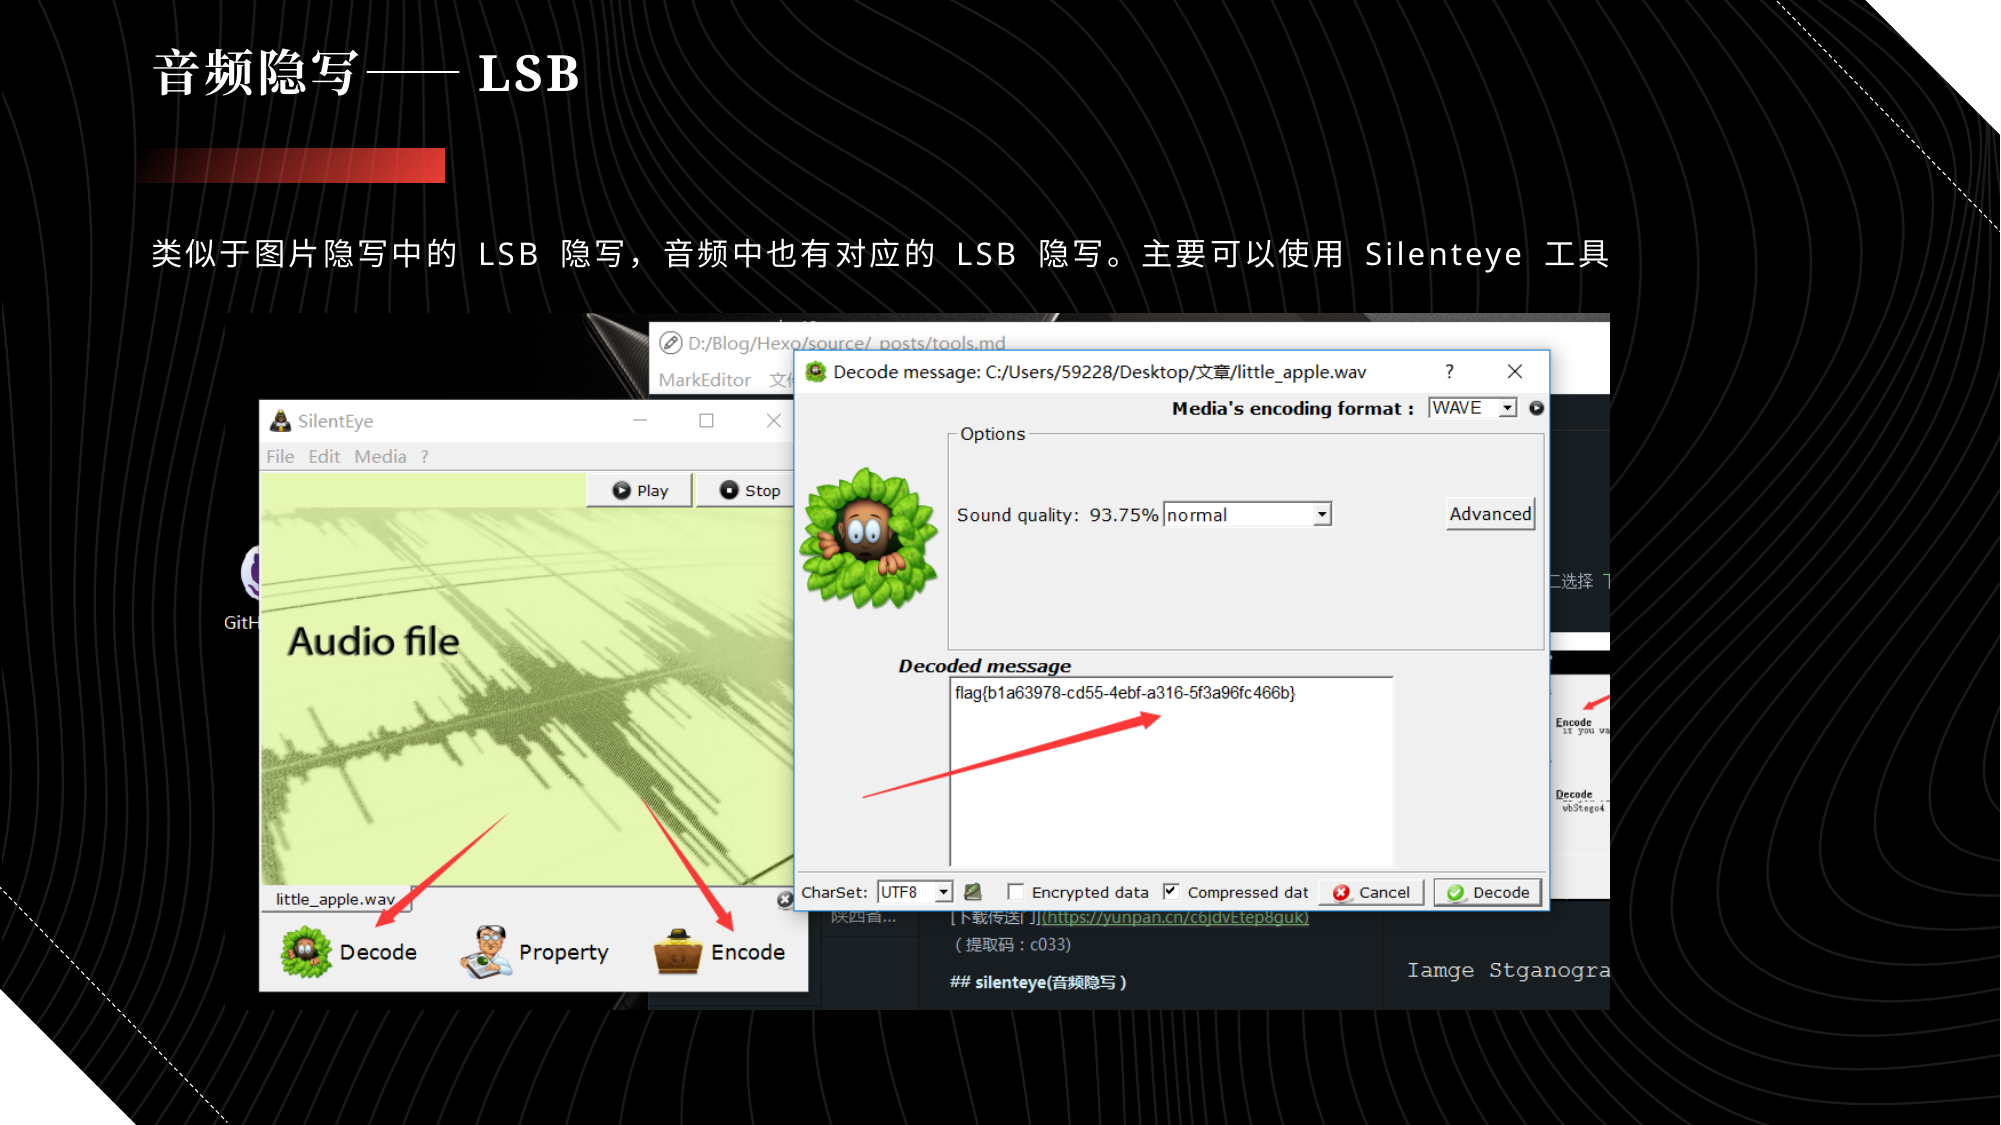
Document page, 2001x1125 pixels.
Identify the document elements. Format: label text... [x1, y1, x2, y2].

list 类似于图片隐写中的 LSB 隐写，音频中也有对应的 LSB 隐写。主要可以使用 Silenteye 工具 [136, 207, 1864, 1022]
picture [225, 313, 1610, 1010]
title 音频隐写——LSB [136, 27, 1863, 124]
